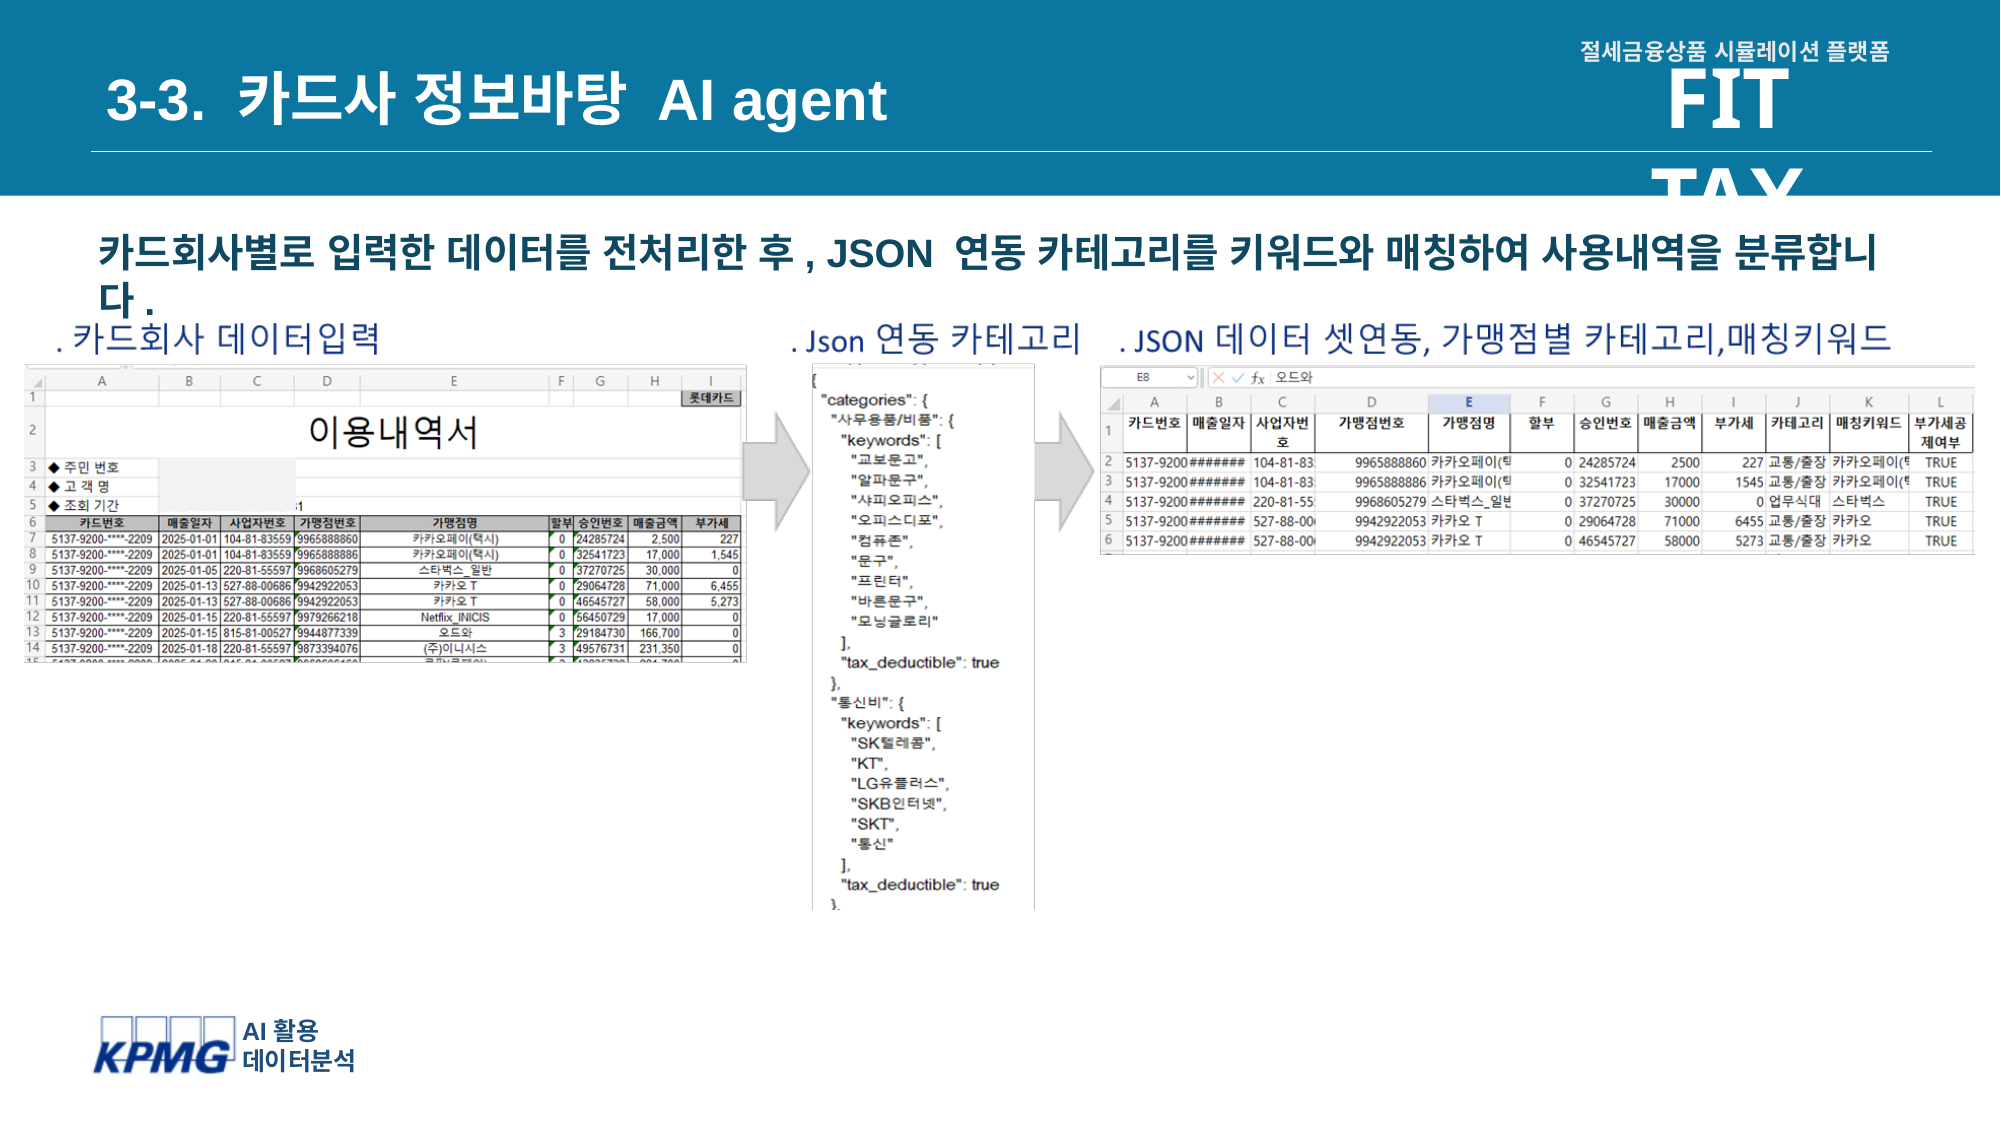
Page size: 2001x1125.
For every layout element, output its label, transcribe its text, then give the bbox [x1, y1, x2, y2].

text_box FIT TAX [1566, 73, 1890, 150]
text_box 카드회사별로 입력한 데이터를 전처리한 후, JSON 연동 카테고리를 키워드와 매칭하여 사용내역을 분류합니다. [83, 220, 1940, 306]
picture [24, 308, 1976, 911]
text_box [0, 0, 2000, 196]
text_box 3-3. 카드사 정보바탕 AI agent [91, 55, 1476, 140]
text_box 절세금융상품 시뮬레이션 플랫폼 [1561, 29, 1911, 73]
text_box AI활용 데이터분석 [257, 1008, 396, 1084]
picture [82, 1008, 256, 1083]
